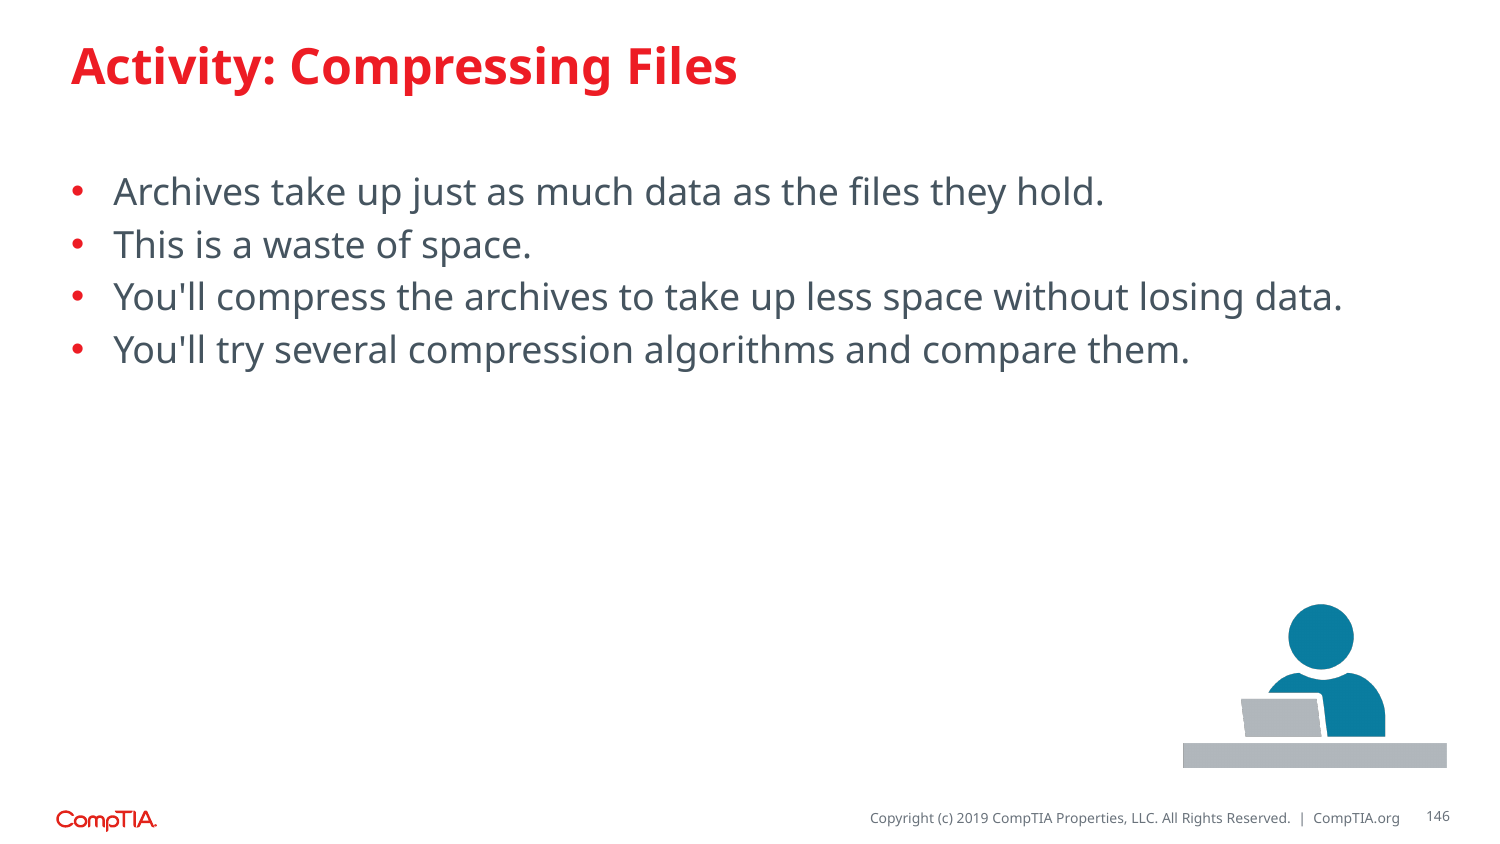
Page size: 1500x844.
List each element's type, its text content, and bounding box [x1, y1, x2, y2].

list Archives take up just as much data as the files they hold. This is a waste of space. You'll compress the archives to take up less space without losing data. You'll try several compression algorithms and compare them. [56, 160, 1444, 768]
title Activity: Compressing Files [56, 12, 1350, 117]
slide_number 146 [1407, 800, 1450, 835]
